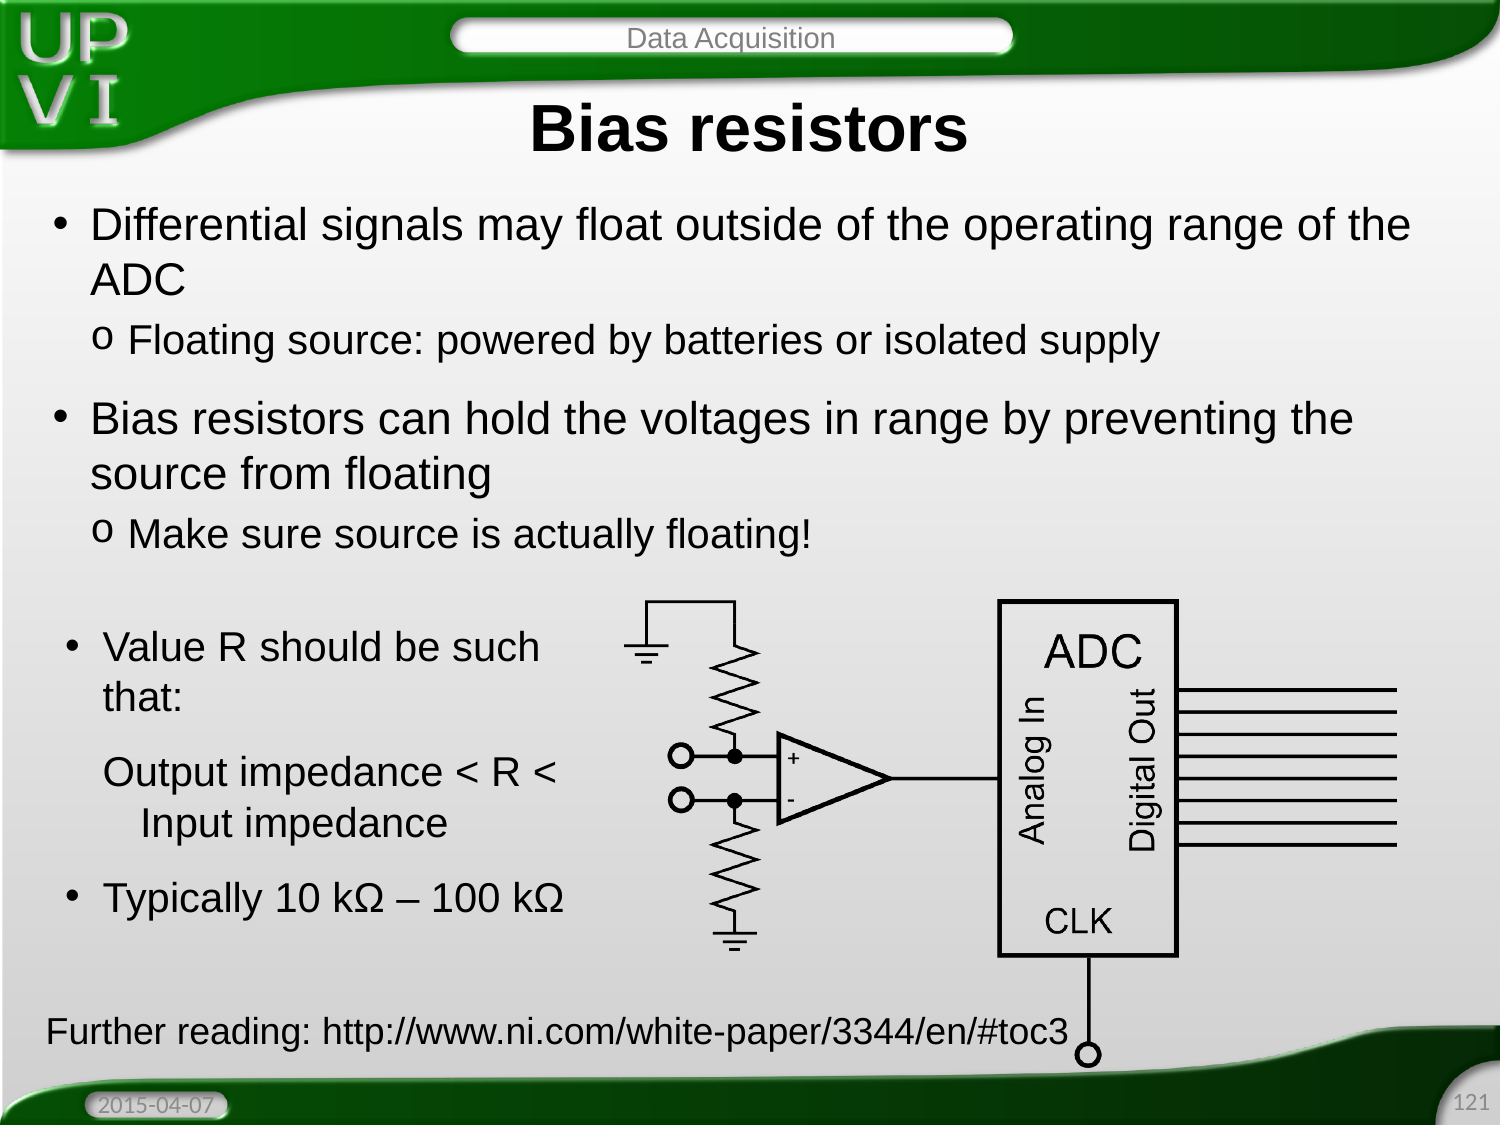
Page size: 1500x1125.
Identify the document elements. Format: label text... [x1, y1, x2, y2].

footer Data Acquisition [450, 6, 1013, 67]
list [624, 599, 1397, 1068]
text_box Value R should be such that: Output impedance < R < Input impedance Typically 10 kΩ – 100 kΩ [50, 612, 619, 999]
list Differential signals may float outside of the operating range of the ADC Floating source: powered by batteries or isolated supply Bias resistors can hold the voltages in range by preventing the source from floating Make sure source is actually floating! [37, 187, 1450, 588]
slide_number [75, 1073, 238, 1125]
title Bias resistors [75, 75, 1425, 175]
text_box Further reading: http://www.ni.com/white-paper/3344/en/#toc3 [30, 999, 619, 1060]
slide_number 121 [1155, 1069, 1500, 1125]
picture [0, 0, 1500, 1125]
